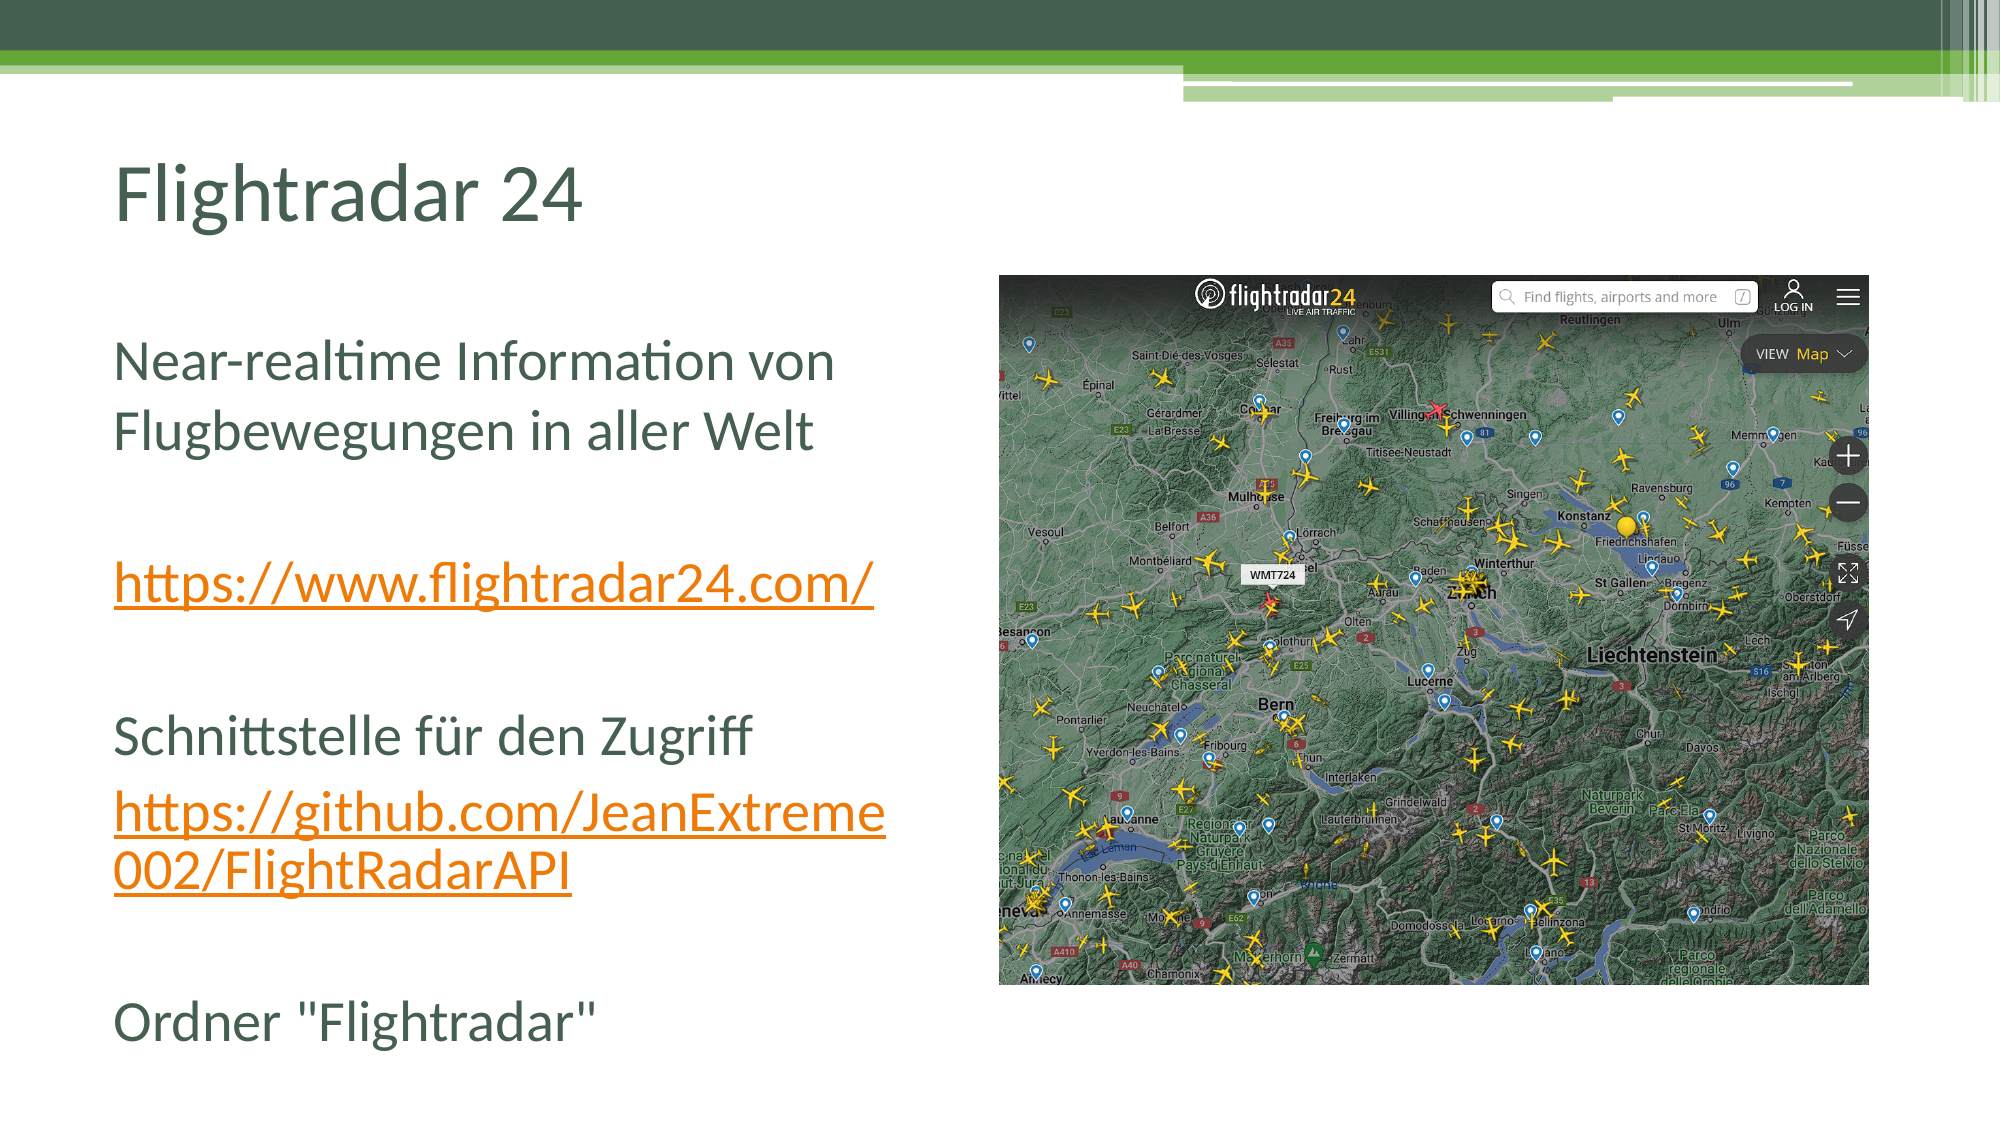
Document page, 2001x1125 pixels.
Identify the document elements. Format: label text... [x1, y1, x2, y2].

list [999, 275, 1869, 985]
text_box Near-realtime Information von Flugbewegungen in aller Welt https://www.flightradar24.com/ Schnittstelle für den Zugriff https://github.com/JeanExtreme002/FlightRadarAPI Ordner "Flightradar" [81, 314, 909, 1025]
title Flightradar 24 [99, 100, 1900, 276]
